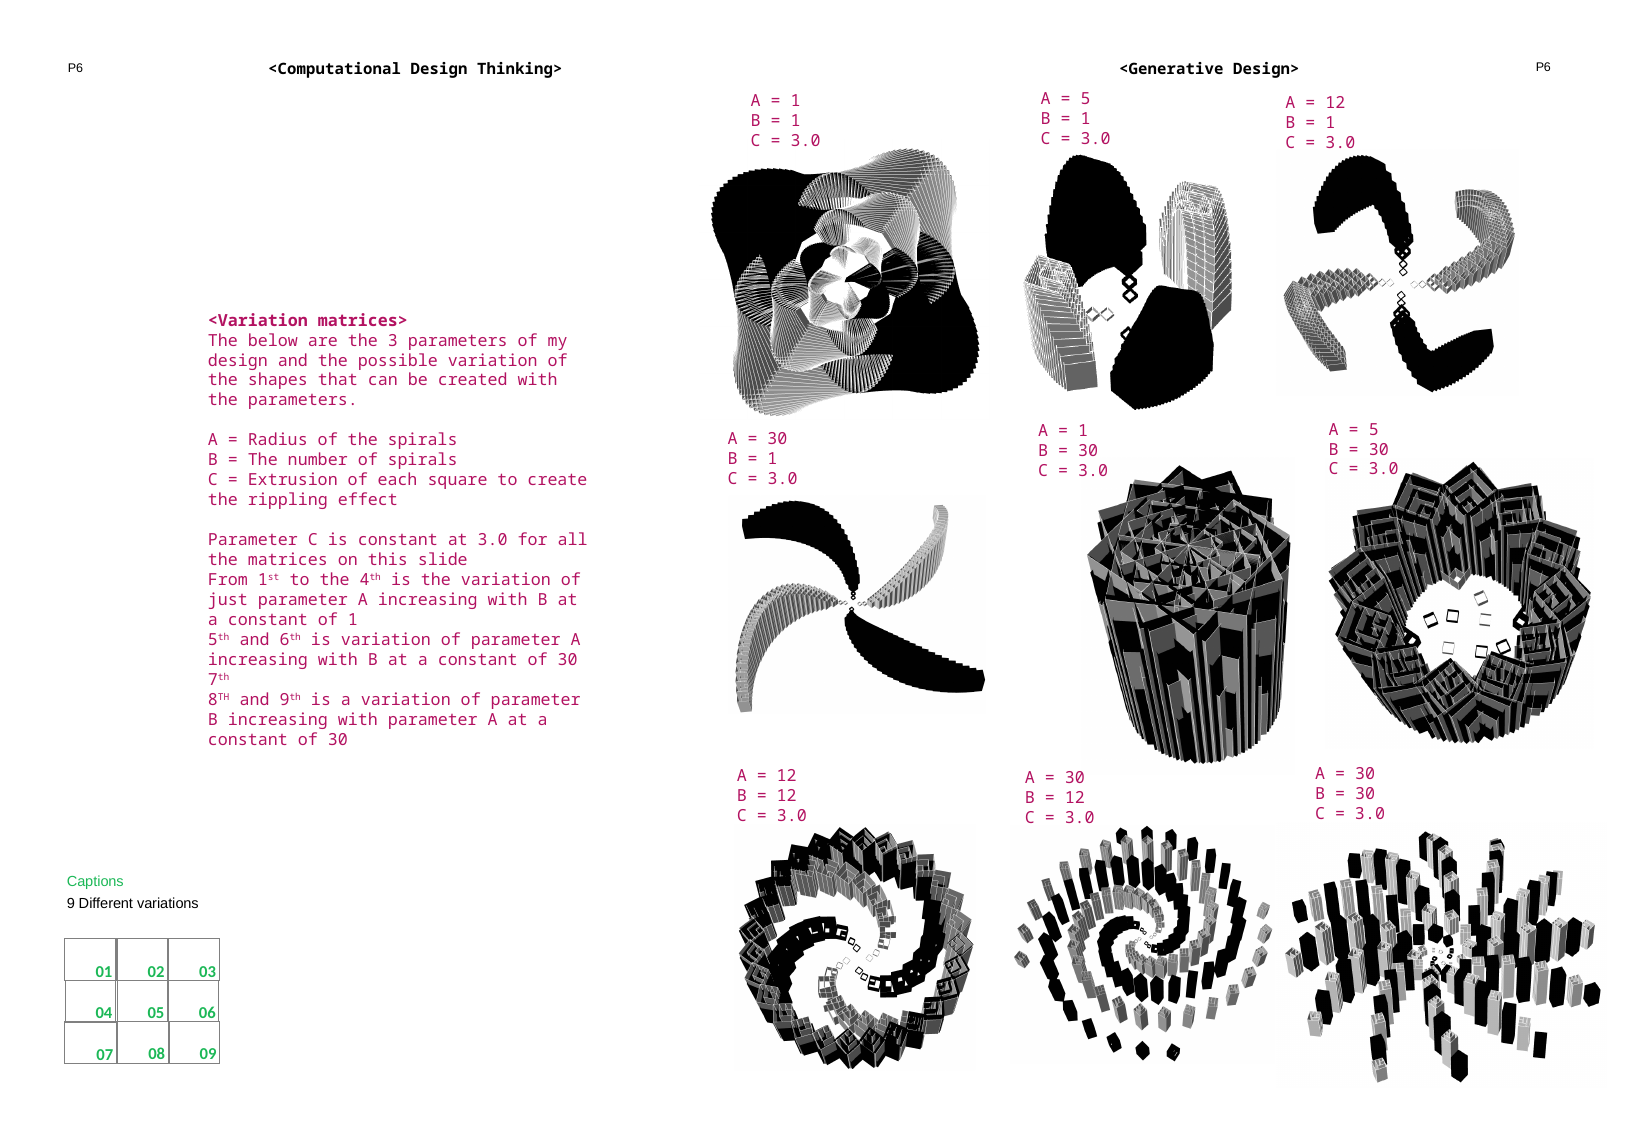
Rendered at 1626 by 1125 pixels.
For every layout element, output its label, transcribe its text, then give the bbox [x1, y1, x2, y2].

text_box 07 [63, 1021, 117, 1064]
text_box A = 5 B = 1 C = 3.0 [1025, 80, 1135, 141]
text_box 06 [167, 979, 220, 1021]
picture [1276, 822, 1607, 1088]
picture [728, 495, 986, 714]
text_box 08 [117, 1021, 168, 1064]
text_box 05 [116, 981, 167, 1021]
text_box A = 30 B = 30 C = 3.0 [1300, 755, 1410, 822]
text_box <Computational Design Thinking> [242, 51, 589, 86]
text_box A = 30 B = 1 C = 3.0 [712, 420, 822, 496]
text_box P6 [53, 53, 165, 83]
picture [1276, 149, 1519, 396]
text_box P6 [1453, 51, 1566, 82]
text_box 02 [116, 938, 169, 981]
picture [1005, 141, 1248, 421]
text_box A = 1 B = 30 C = 3.0 [1023, 421, 1133, 487]
picture [699, 139, 990, 420]
text_box <Variation matrices> The below are the 3 parameters of my design and the possible variation of the shapes that can be created with the parameters. A = Radius of the spirals B = The number of spirals C = Extrusion of each square to create the rippling effect Parameter C is constant at 3.0 for all the matrices on this slide From 1st to the 4th is the variation of just parameter A increasing with B at a constant of 1 5th and 6th is variation of parameter A increasing with B at a constant of 30 7th 8TH and 9th is a variation of parameter B increasing with parameter A at a constant of 30 [193, 302, 613, 776]
picture [1010, 825, 1275, 1064]
text_box A = 12 B = 1 C = 3.0 [1270, 84, 1380, 160]
text_box <Generative Design> [1036, 51, 1383, 86]
text_box 03 [169, 938, 220, 979]
text_box A = 5 B = 30 C = 3.0 [1313, 410, 1423, 486]
text_box A = 30 B = 12 C = 3.0 [1010, 759, 1119, 825]
picture [1325, 458, 1594, 749]
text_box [52, 863, 223, 920]
picture [1081, 457, 1295, 775]
text_box 01 [63, 938, 116, 981]
text_box A = 12 B = 12 C = 3.0 [722, 757, 831, 833]
text_box 09 [168, 1021, 221, 1064]
text_box 04 [64, 979, 116, 1021]
text_box A = 1 B = 1 C = 3.0 [735, 82, 845, 139]
picture [733, 824, 976, 1071]
